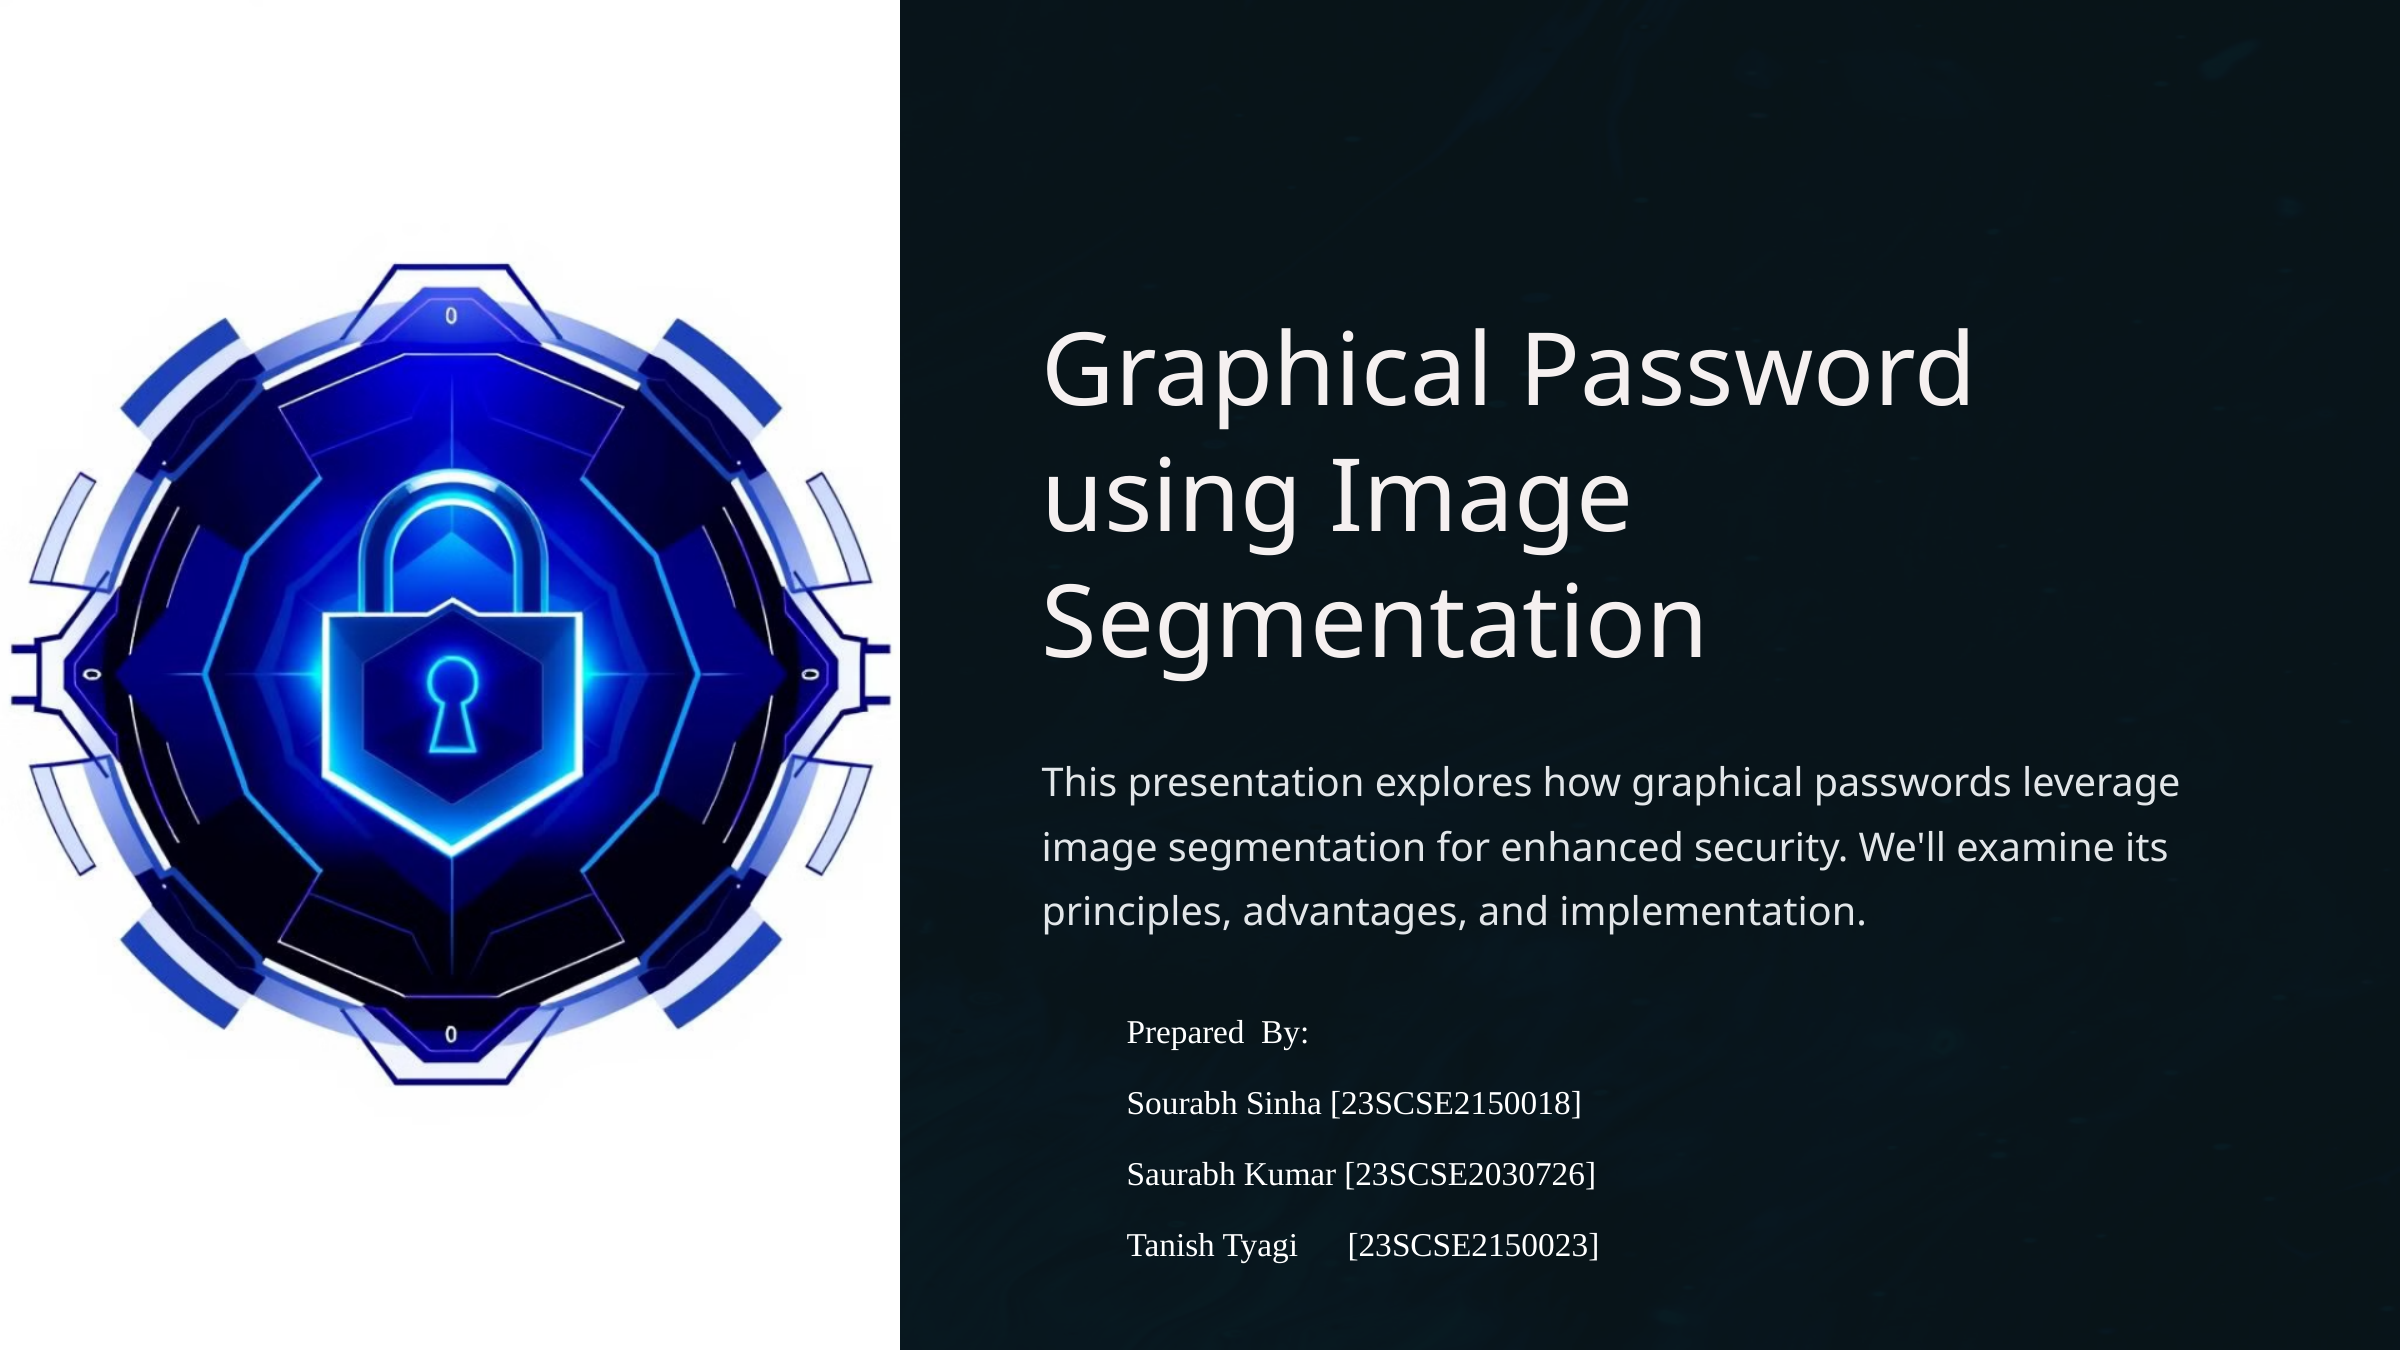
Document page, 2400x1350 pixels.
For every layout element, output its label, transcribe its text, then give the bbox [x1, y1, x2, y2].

picture [0, 0, 900, 1350]
text_box Prepared By: Sourabh Sinha [23SCSE2150018] Saurabh Kumar [23SCSE2030726] Tanish Tyagi [23SCSE2150023] [1126, 979, 1560, 1051]
text_box This presentation explores how graphical passwords leverage image segmentation for enhanced security. We'll examine its principles, advantages, and implementation. [1041, 739, 2259, 934]
text_box Graphical Password using Image Segmentation [1041, 299, 2259, 680]
